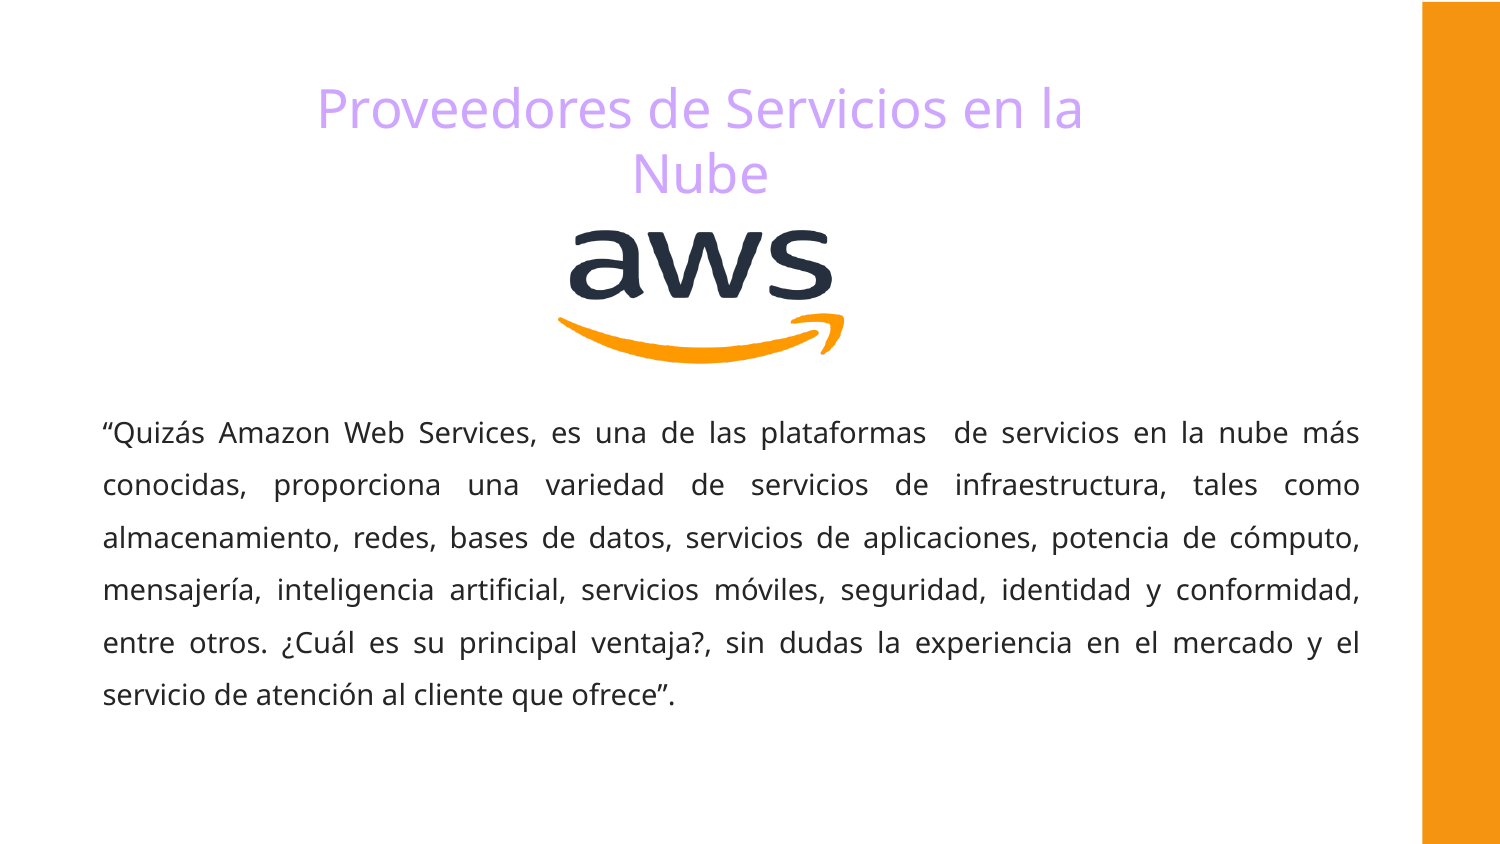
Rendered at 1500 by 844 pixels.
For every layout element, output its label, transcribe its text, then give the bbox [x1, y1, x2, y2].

picture [556, 229, 845, 364]
text_box “Quizás Amazon Web Services, es una de las plataformas de servicios en la nube más conocidas, proporciona una variedad de servicios de infraestructura, tales como almacenamiento, redes, bases de datos, servicios de aplicaciones, potencia de cómputo, mensajería, inteligencia artificial, servicios móviles, seguridad, identidad y conformidad, entre otros. ¿Cuál es su principal ventaja?, sin dudas la experiencia en el mercado y el servicio de atención al cliente que ofrece”. [87, 389, 1377, 839]
text_box [1422, 1, 1500, 844]
title Proveedores de Servicios en la Nube [227, 59, 1174, 146]
